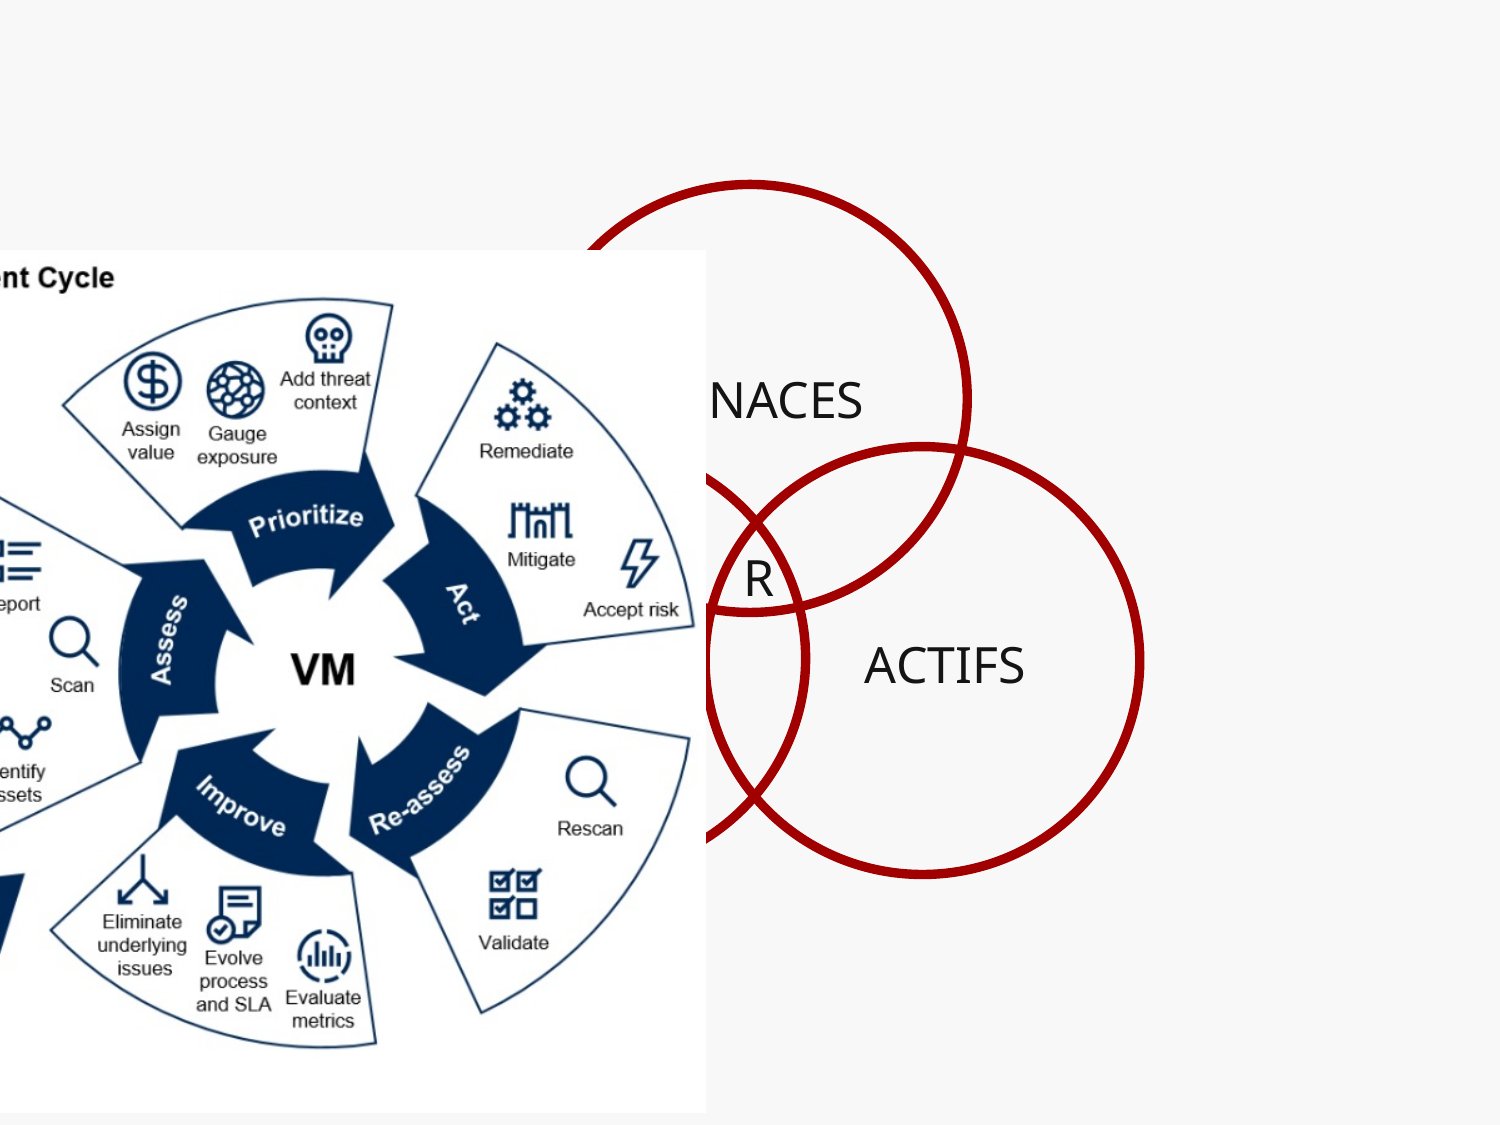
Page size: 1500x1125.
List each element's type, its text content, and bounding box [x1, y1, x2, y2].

text_box ACTIFS [711, 444, 1142, 877]
text_box R [729, 538, 790, 614]
text_box MENACES [592, 182, 970, 518]
text_box VULS [711, 722, 754, 838]
picture [0, 250, 706, 1114]
text_box VULS [711, 479, 756, 599]
